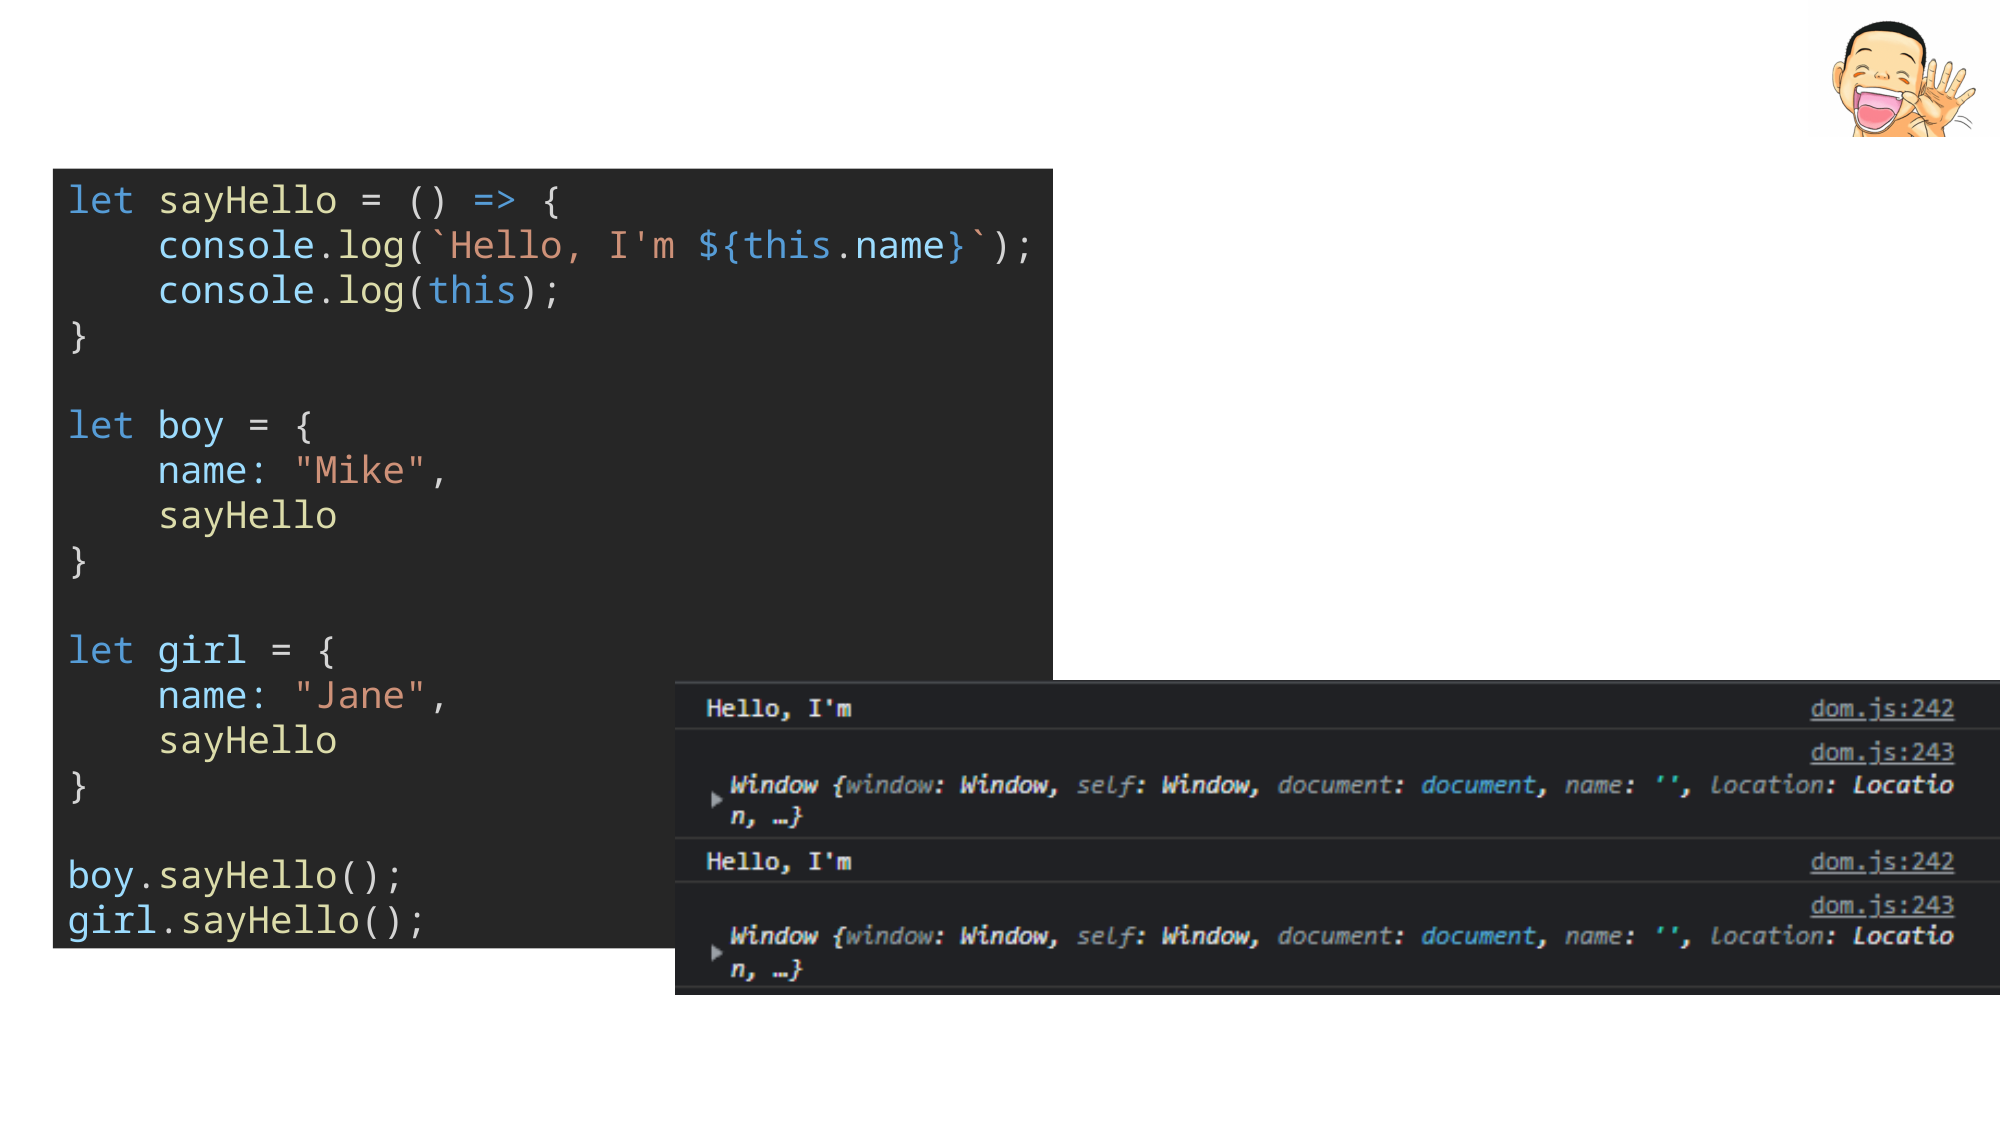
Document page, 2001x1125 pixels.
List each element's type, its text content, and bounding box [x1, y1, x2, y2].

picture [675, 680, 2000, 995]
picture [1808, 0, 2000, 137]
text_box let sayHello = () => { console.log(`Hello, I'm ${this.name}`); console.log(this); } let boy = { name: "Mike", sayHello } let girl = { name: "Jane", sayHello } boy.sayHello(); girl.sayHello(); [52, 168, 1053, 949]
